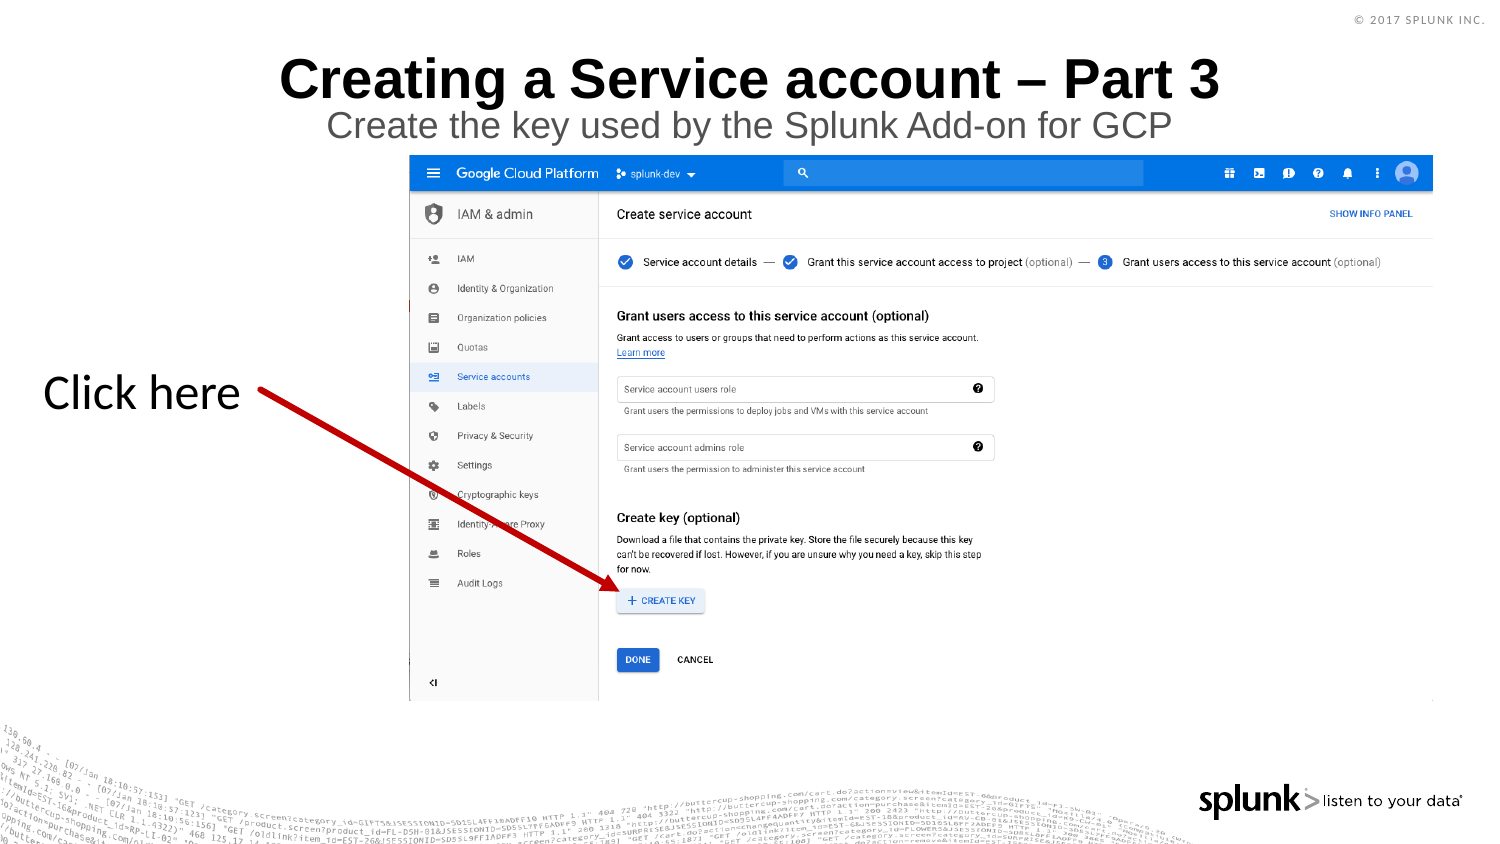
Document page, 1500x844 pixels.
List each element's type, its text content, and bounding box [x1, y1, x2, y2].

text_box Click here [43, 359, 309, 420]
picture [0, 0, 1500, 844]
title Creating a Service account – Part 3 [56, 38, 1444, 93]
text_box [260, 389, 620, 592]
subtitle Create the key used by the Splunk Add-on for GCP [165, 105, 1335, 156]
